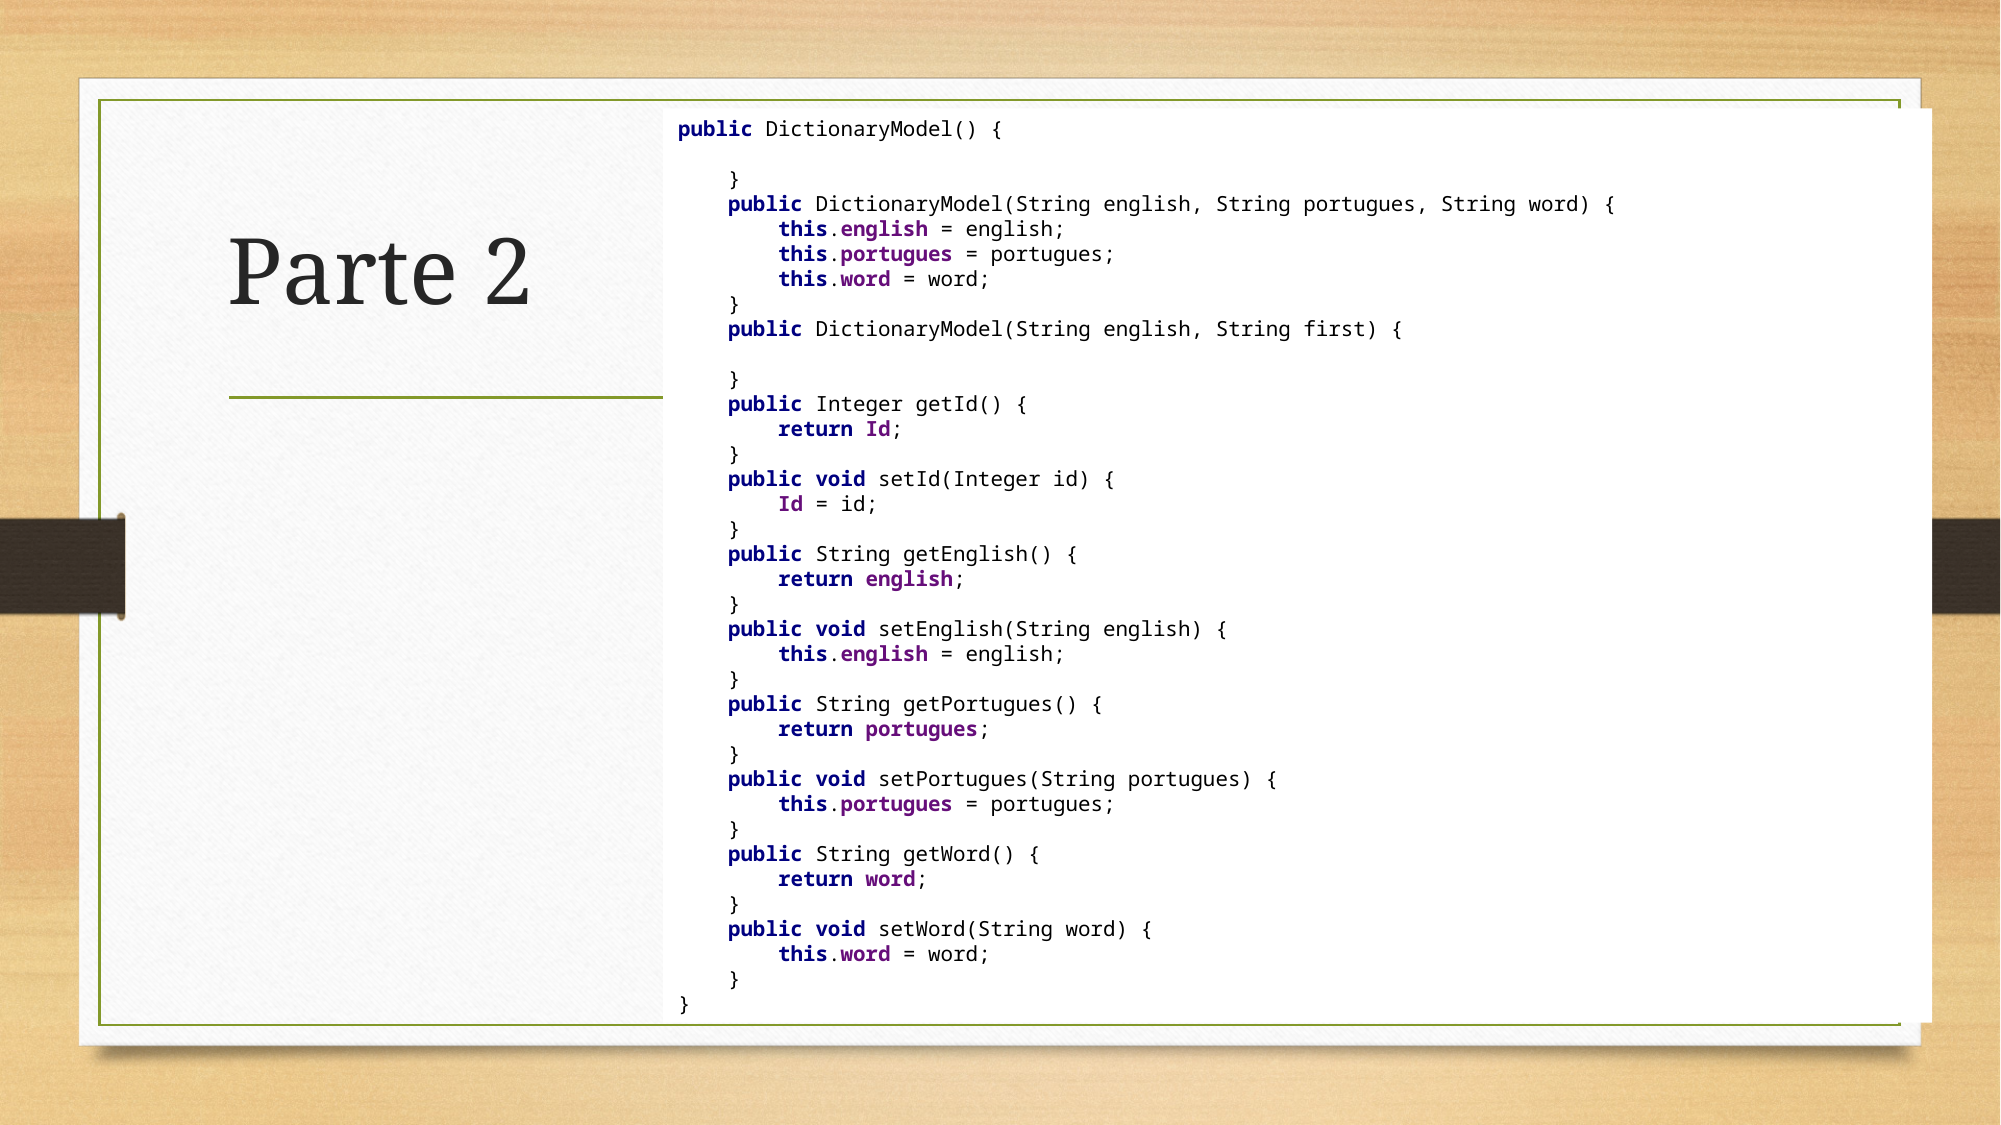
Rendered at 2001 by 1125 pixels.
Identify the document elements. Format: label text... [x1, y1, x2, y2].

picture [0, 0, 2001, 1125]
list public DictionaryModel() { } public DictionaryModel(String english, String portugues, String word) { this.english = english; this.portugues = portugues; this.word = word; } public DictionaryModel(String english, String first) { } public Integer getId() { return Id; } public void setId(Integer id) { Id = id; } public String getEnglish() { return english; } public void setEnglish(String english) { this.english = english; } public String getPortugues() { return portugues; } public void setPortugues(String portugues) { this.portugues = portugues; } public String getWord() { return word; } public void setWord(String word) { this.word = word; } } [663, 108, 1933, 1023]
title Parte 2 [212, 161, 663, 375]
